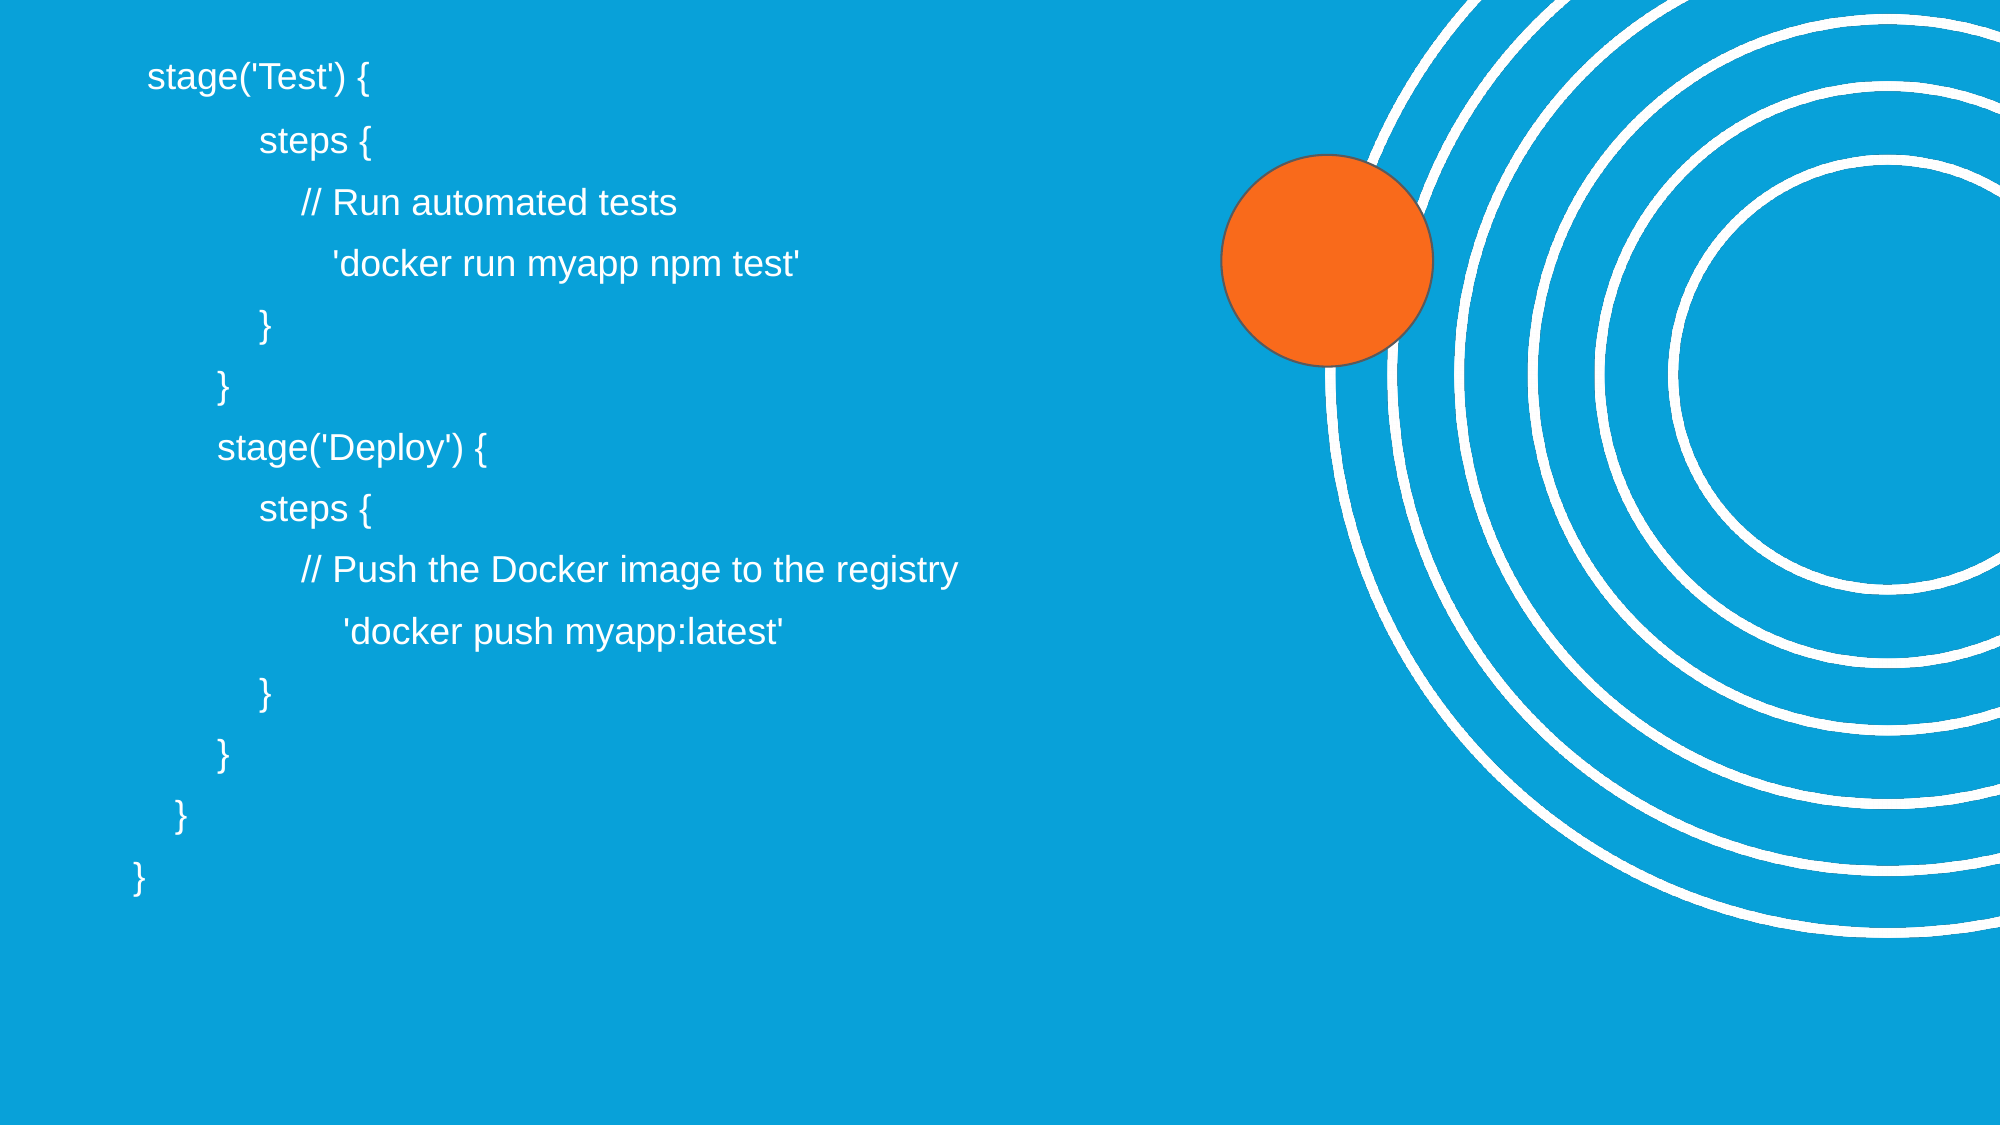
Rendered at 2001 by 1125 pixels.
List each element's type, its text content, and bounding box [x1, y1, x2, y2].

picture [1668, 155, 2000, 594]
picture [1418, 0, 1569, 213]
picture [1455, 0, 2000, 809]
picture [1595, 82, 2000, 668]
picture [1368, 0, 1480, 165]
picture [1388, 342, 2000, 876]
picture [1528, 14, 2000, 735]
list stage('Test') { steps { // Run automated tests 'docker run myapp npm test' } } stage('Deploy') { steps { // Push the Docker image to the registry 'docker push myapp:latest' } } } } [133, 39, 1183, 960]
picture [1326, 368, 2000, 937]
